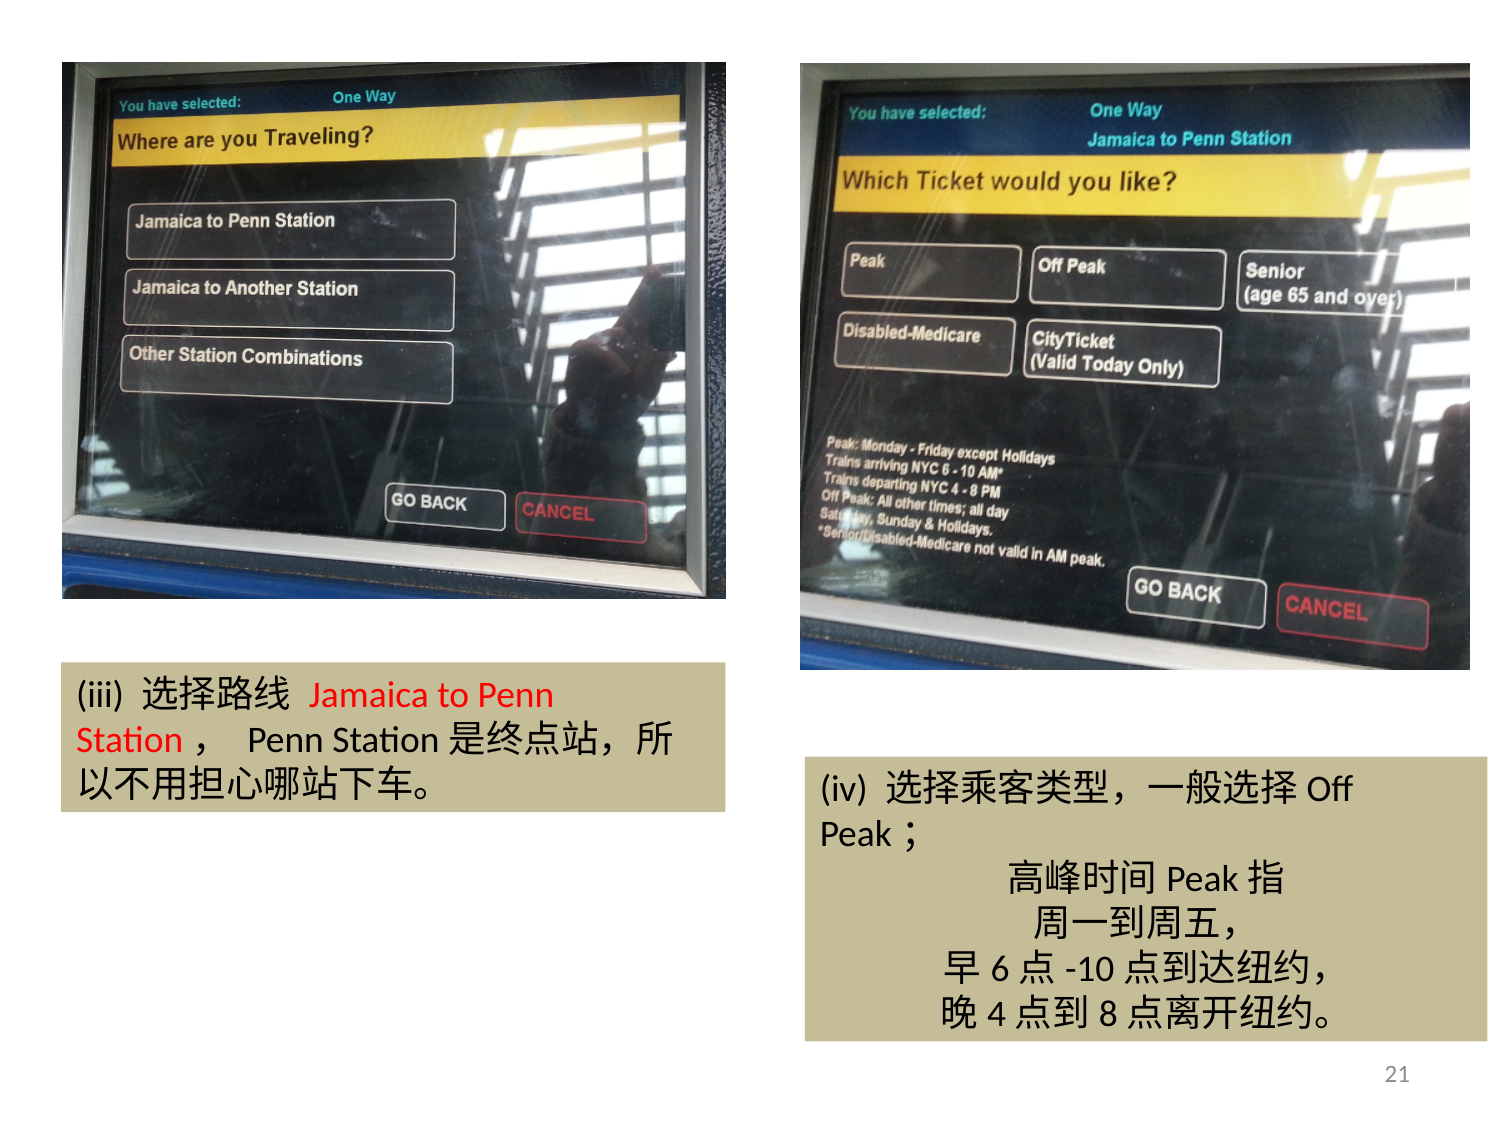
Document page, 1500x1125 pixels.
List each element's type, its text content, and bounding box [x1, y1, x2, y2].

picture [62, 62, 726, 600]
text_box (iv) 选择乘客类型，一般选择Off Peak； 高峰时间Peak指 周一到周五， 早6点-10点到达纽约， 晚4点到8点离开纽约。 [804, 756, 1488, 1042]
slide_number 21 [1074, 1042, 1425, 1103]
text_box (iii) 选择路线 Jamaica to Penn Station， Penn Station是终点站，所以不用担心哪站下车。 [61, 662, 726, 813]
picture [799, 63, 1471, 671]
